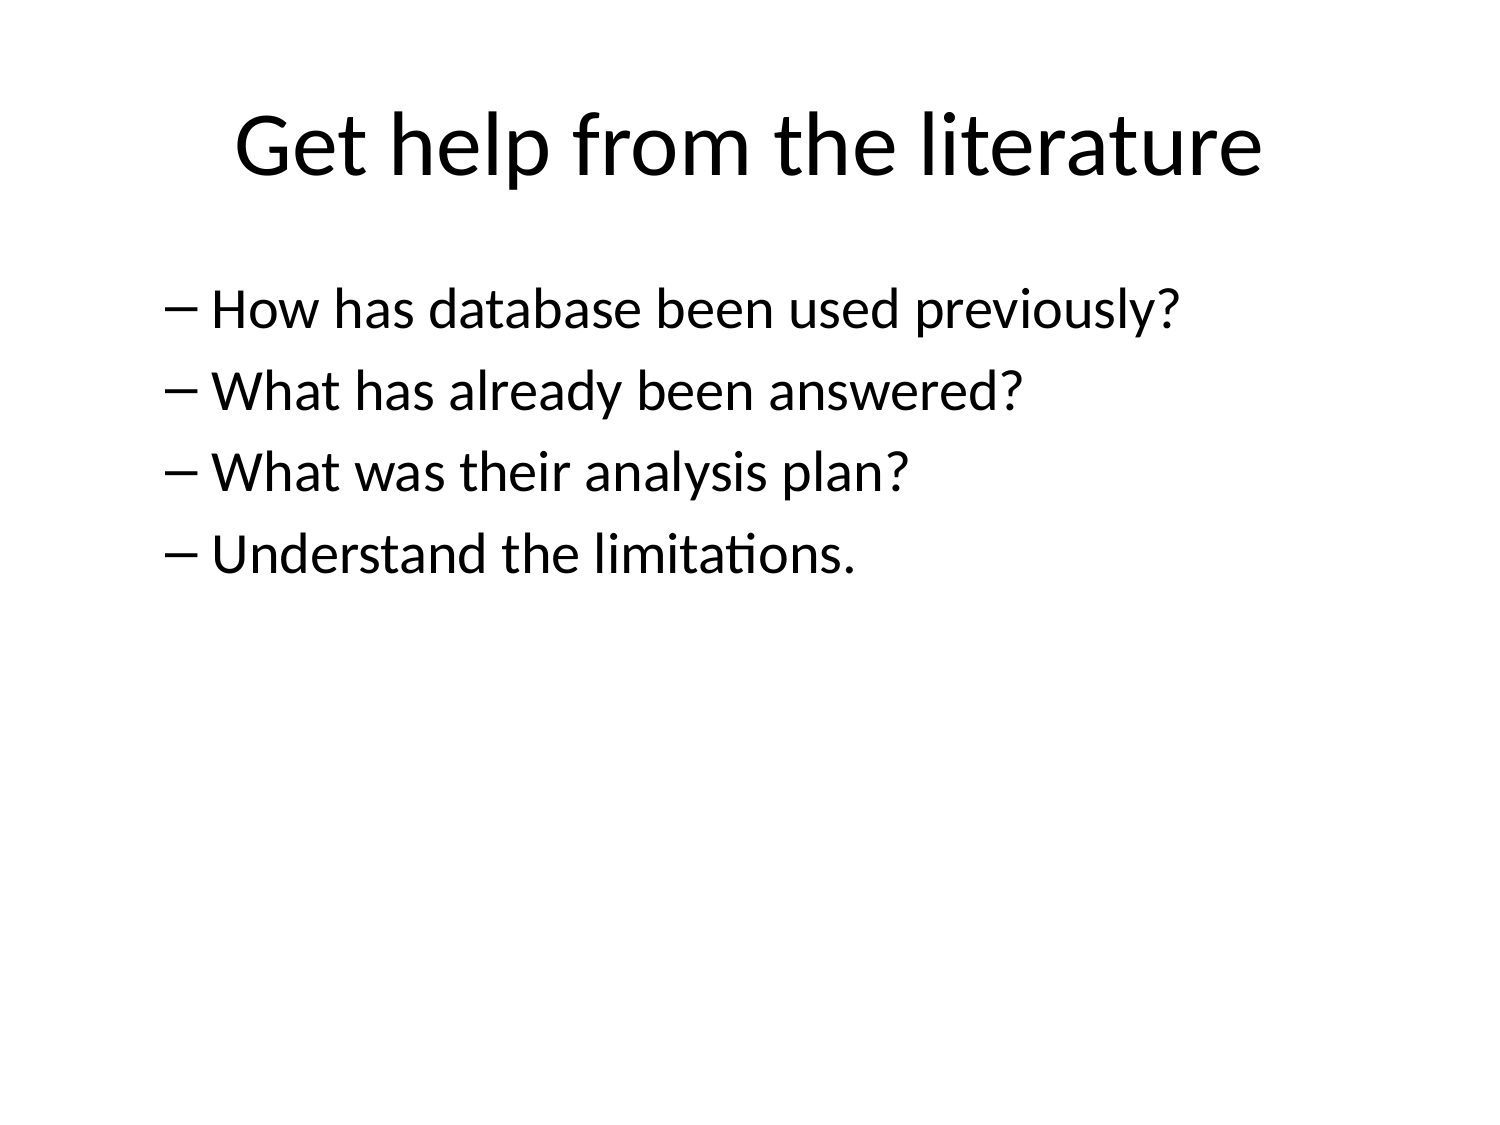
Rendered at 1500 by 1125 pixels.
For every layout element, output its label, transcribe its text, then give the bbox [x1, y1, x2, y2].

title Get help from the literature [75, 45, 1425, 233]
list How has database been used previously? What has already been answered? What was their analysis plan? Understand the limitations. [75, 262, 1425, 1005]
